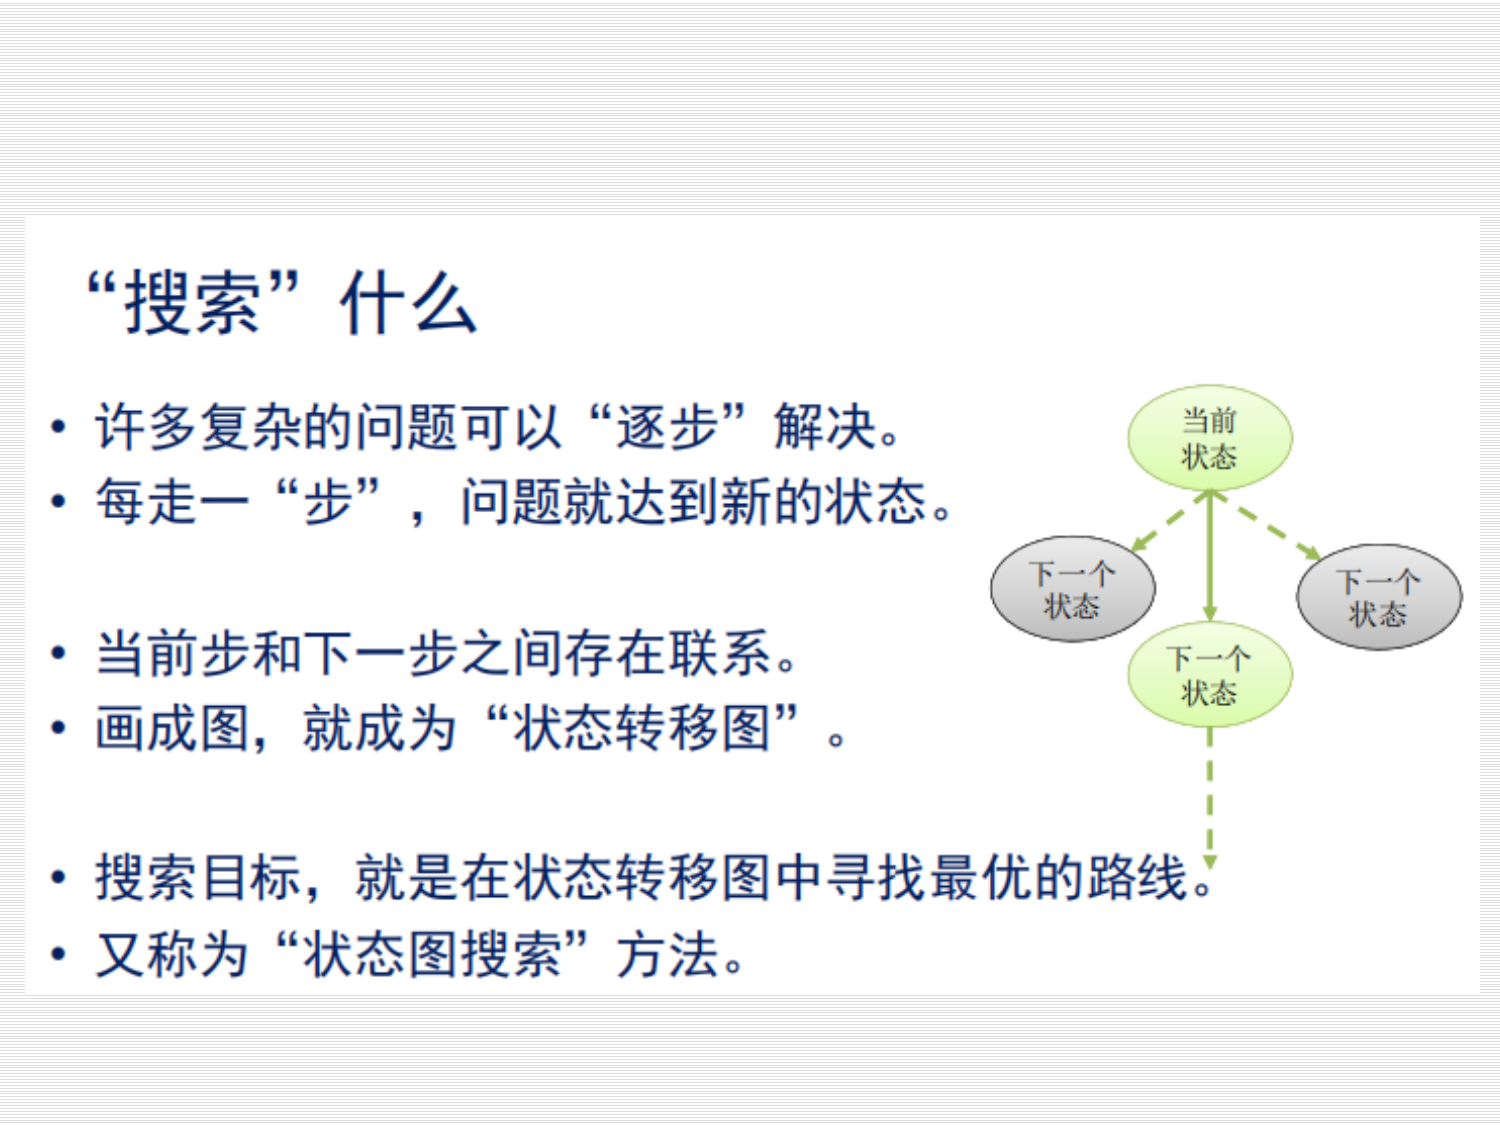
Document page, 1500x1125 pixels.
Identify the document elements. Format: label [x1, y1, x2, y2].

list [25, 216, 1480, 993]
